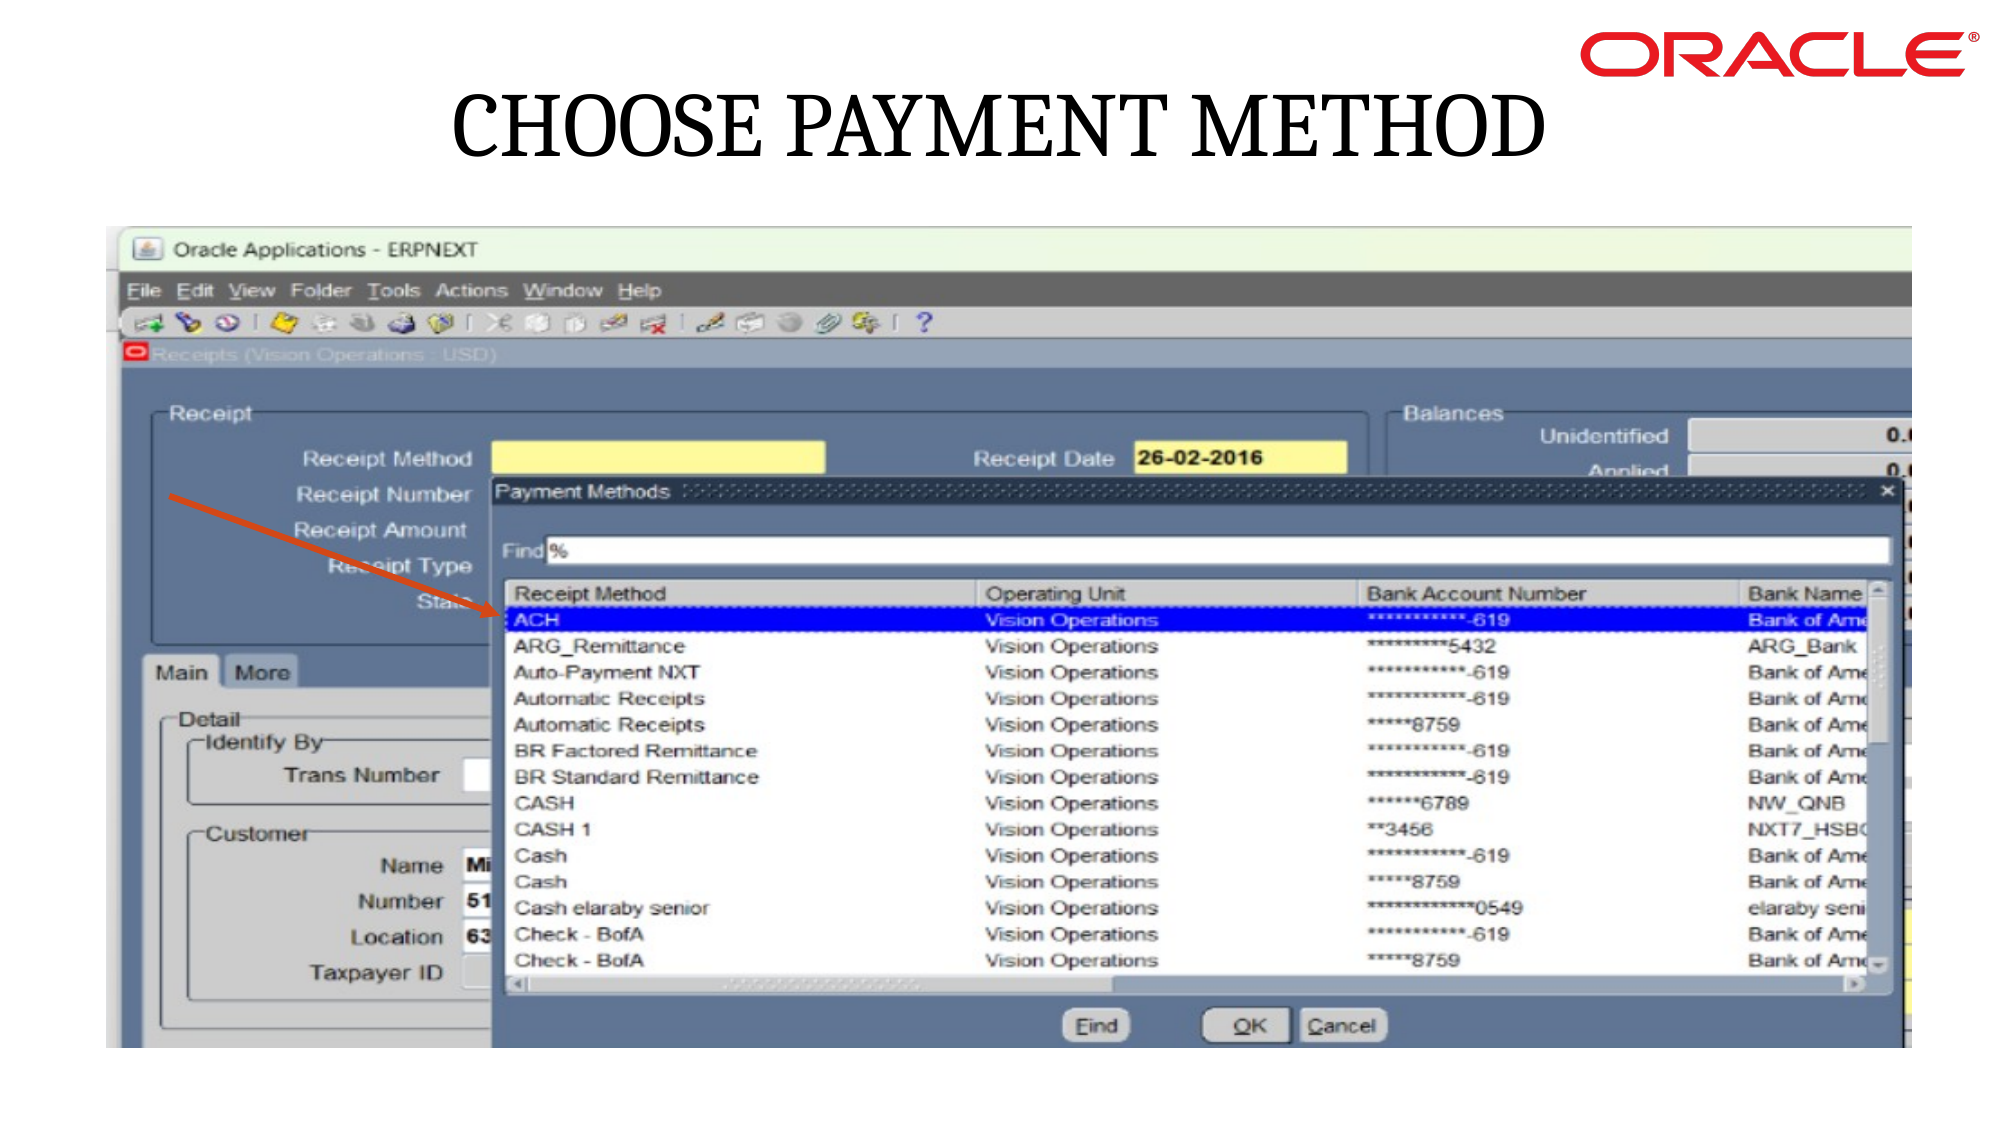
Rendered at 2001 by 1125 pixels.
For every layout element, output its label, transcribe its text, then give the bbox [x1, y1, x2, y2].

title Choose payment method [137, 59, 1863, 194]
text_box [171, 498, 498, 614]
picture [1558, 3, 2001, 105]
picture [106, 227, 1910, 1047]
